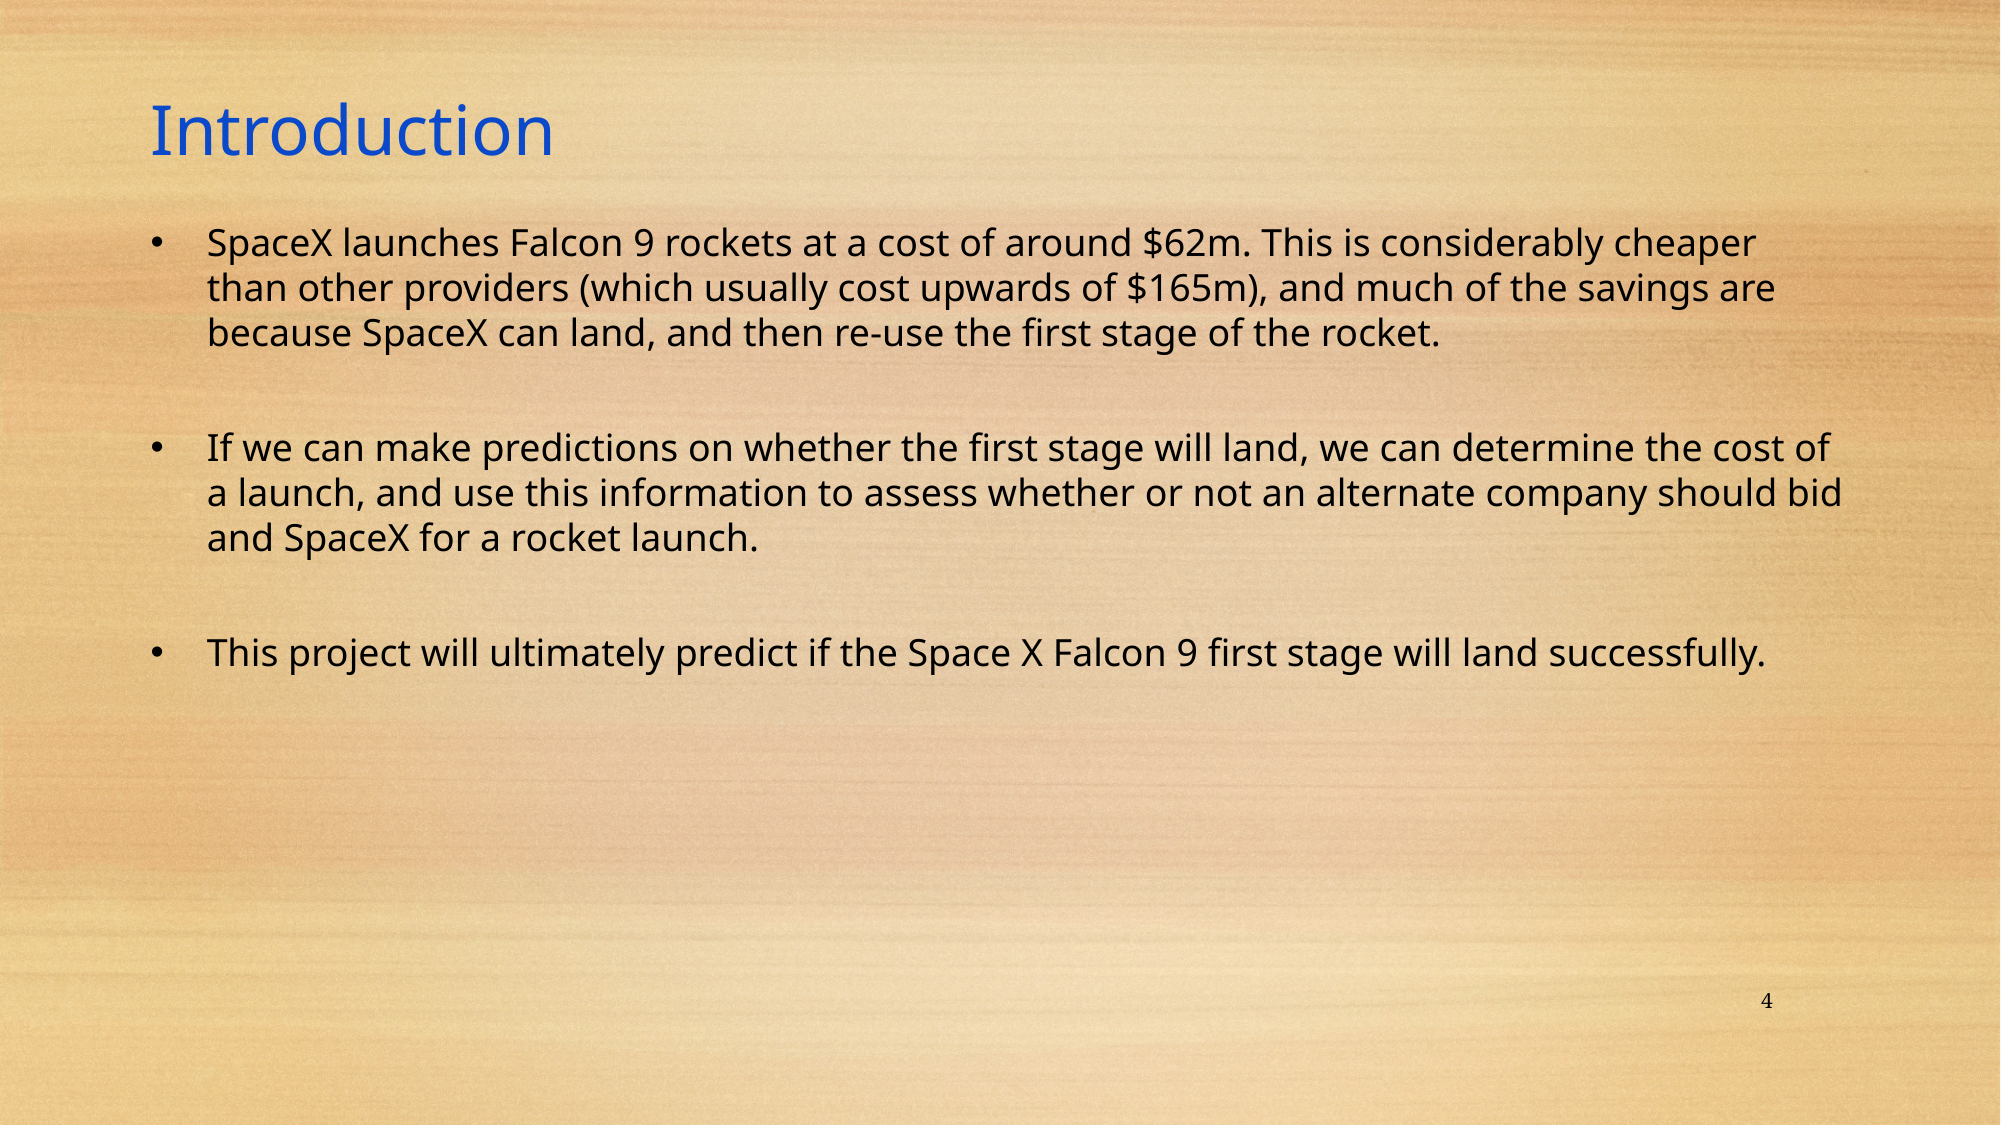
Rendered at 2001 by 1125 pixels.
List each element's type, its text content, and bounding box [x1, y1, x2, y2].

slide_number 4 [1698, 979, 1788, 1025]
text_box Introduction [135, 88, 1864, 179]
text_box SpaceX launches Falcon 9 rockets at a cost of around $62m. This is considerably cheaper than other providers (which usually cost upwards of $165m), and much of the savings are because SpaceX can land, and then re-use the first stage of the rocket. If we can make predictions on whether the first stage will land, we can determine the cost of a launch, and use this information to assess whether or not an alternate company should bid and SpaceX for a rocket launch. This project will ultimately predict if the Space X Falcon 9 first stage will land successfully. [135, 211, 1864, 682]
picture [0, 0, 2001, 1125]
